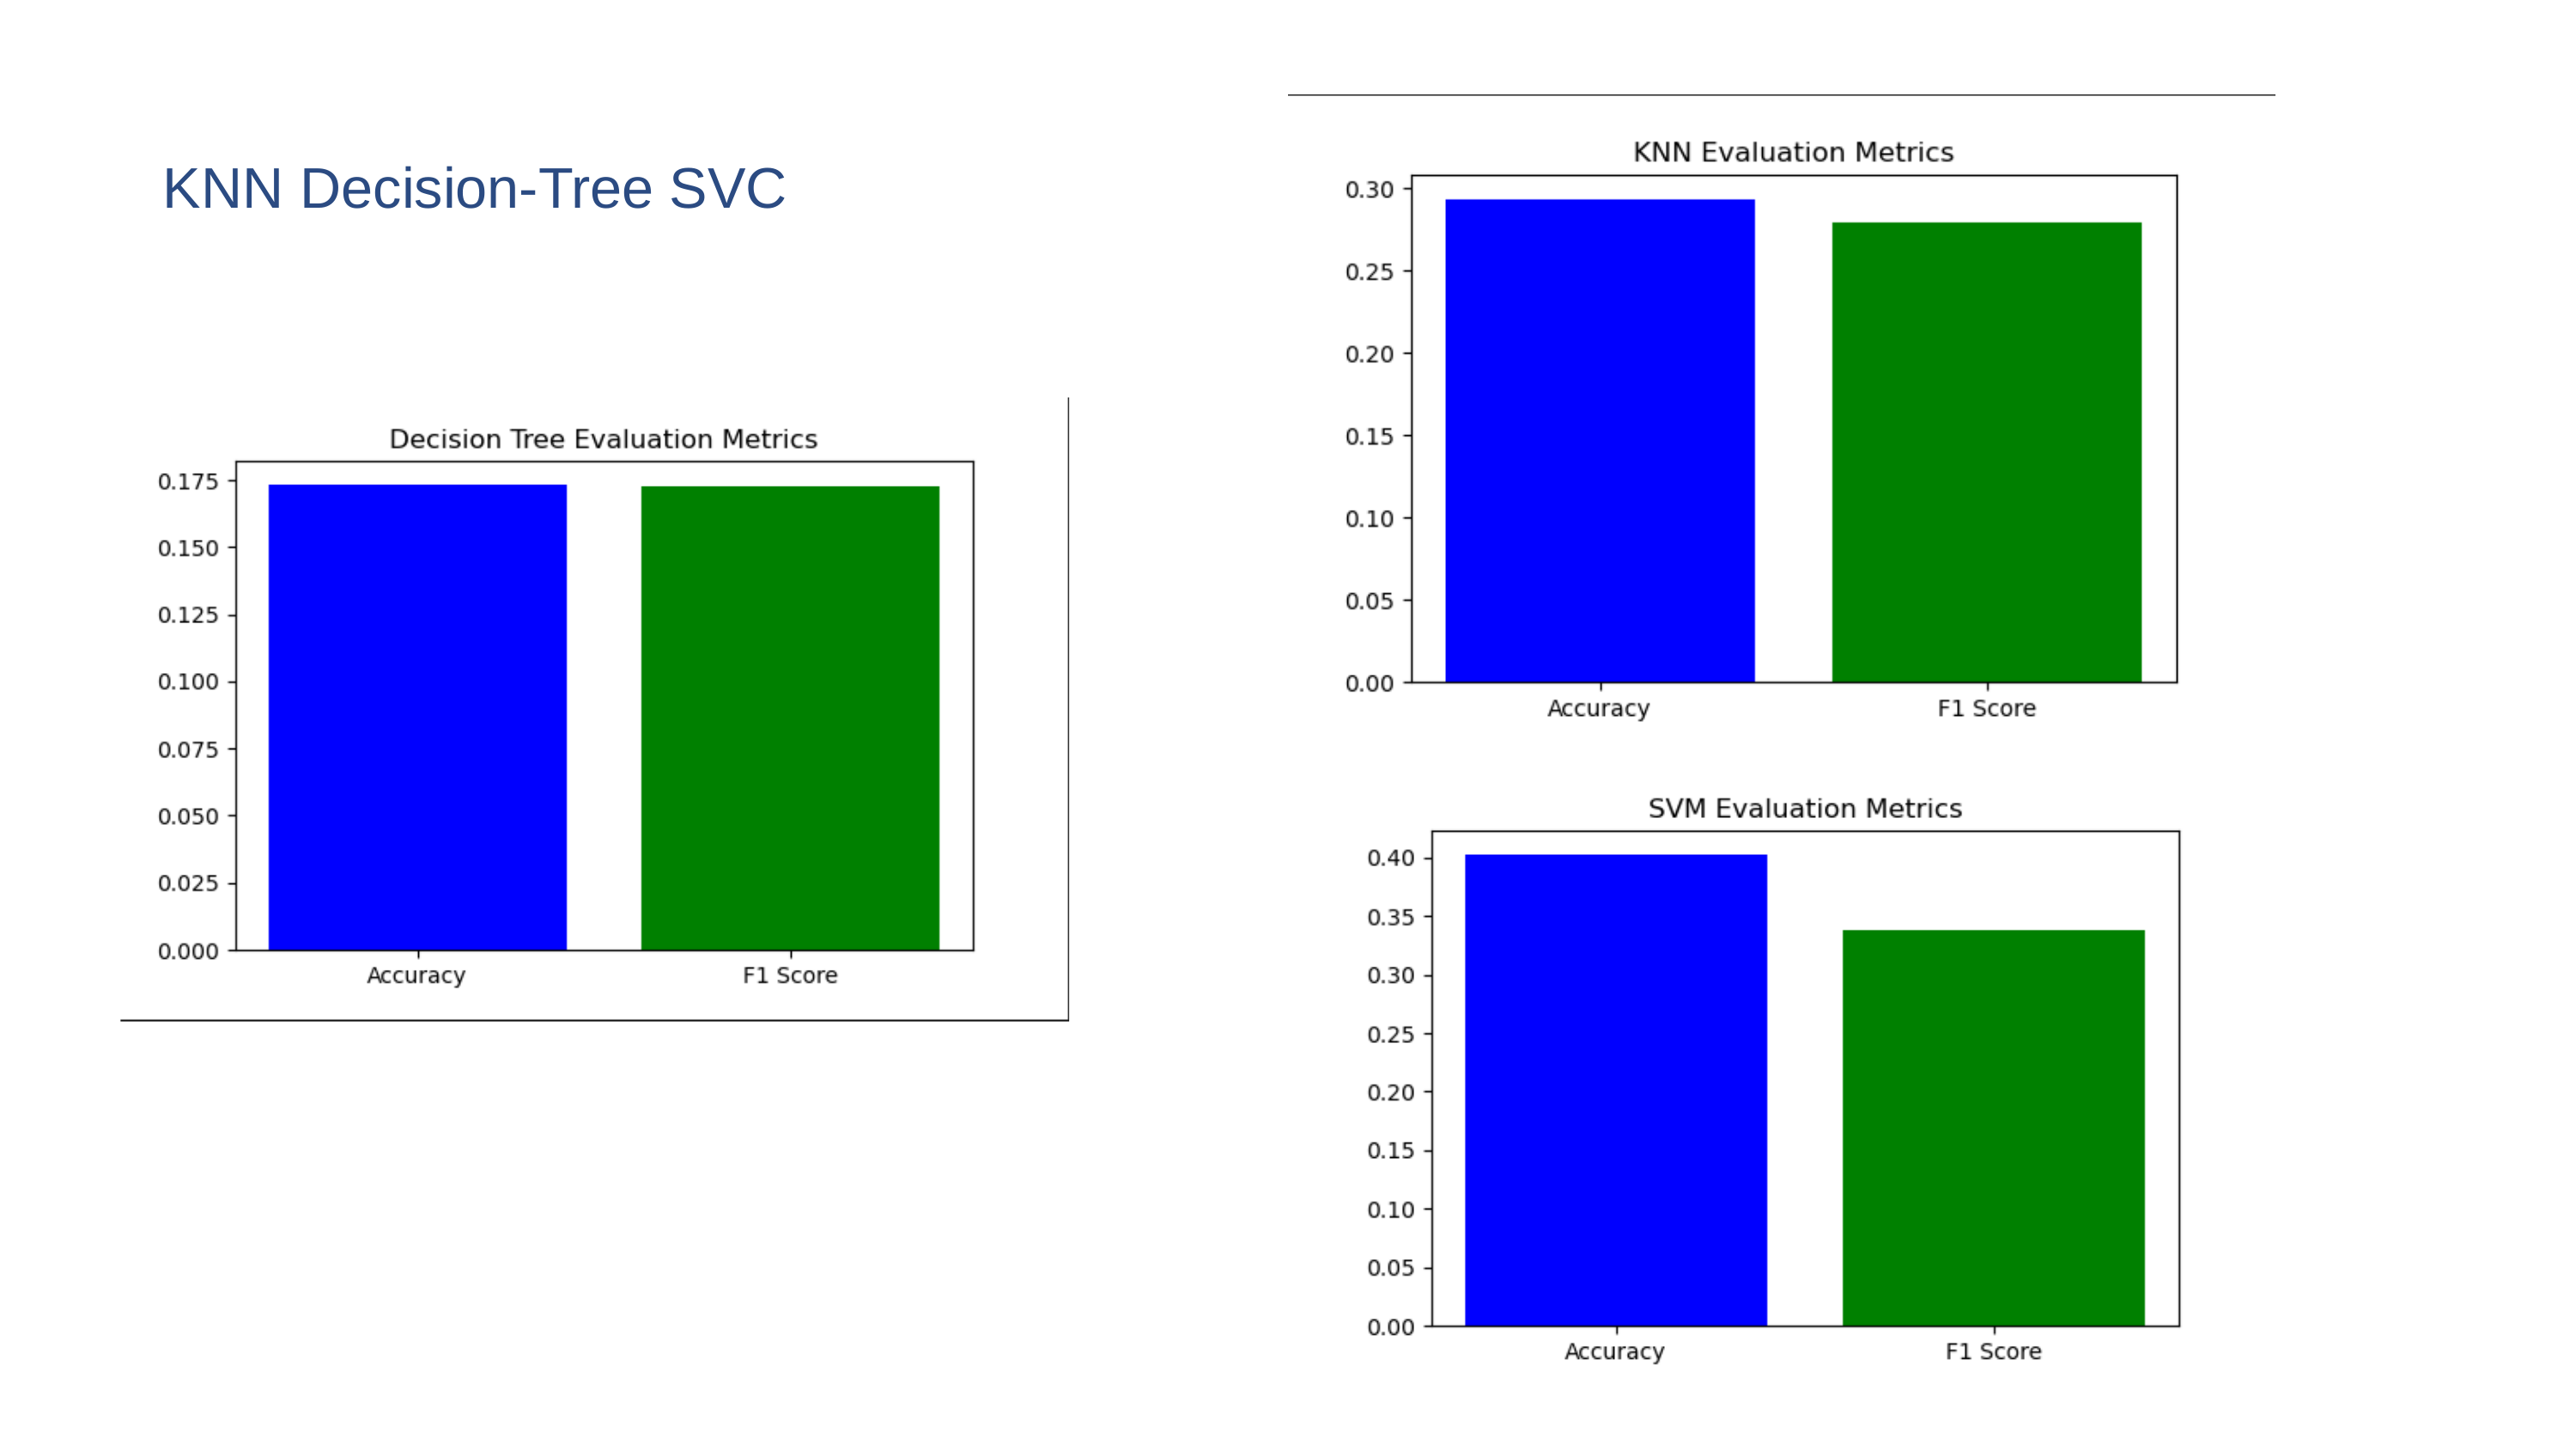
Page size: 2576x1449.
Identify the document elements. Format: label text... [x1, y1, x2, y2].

text_box KNN Decision-Tree SVC [149, 123, 977, 227]
picture [120, 397, 1070, 1022]
picture [1287, 94, 2276, 1397]
